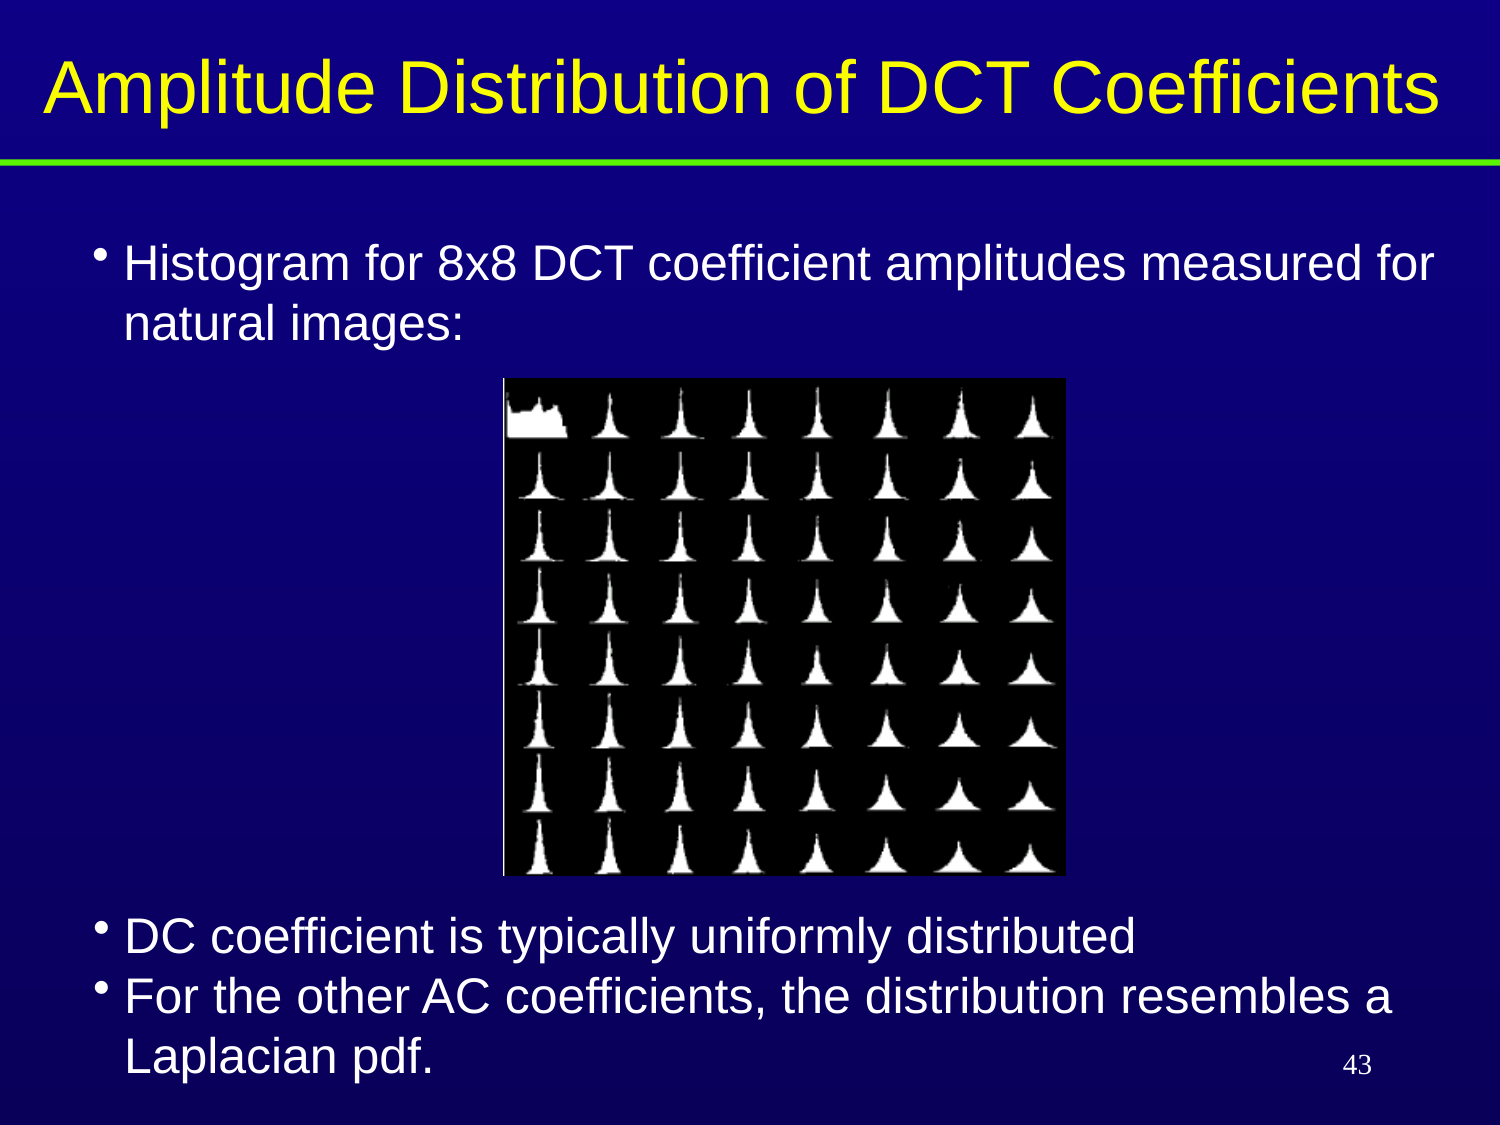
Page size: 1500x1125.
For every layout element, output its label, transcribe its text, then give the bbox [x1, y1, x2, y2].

text_box Histogram for 8x8 DCT coefficient amplitudes measured for natural images: [77, 223, 1451, 358]
picture [503, 378, 1066, 877]
text_box Amplitude Distribution of DCT Coefficients [28, 31, 1469, 137]
slide_number 43 [1074, 1024, 1388, 1101]
text_box DC coefficient is typically uniformly distributed For the other AC coefficients, the distribution resembles a Laplacian pdf. [78, 895, 1452, 1091]
